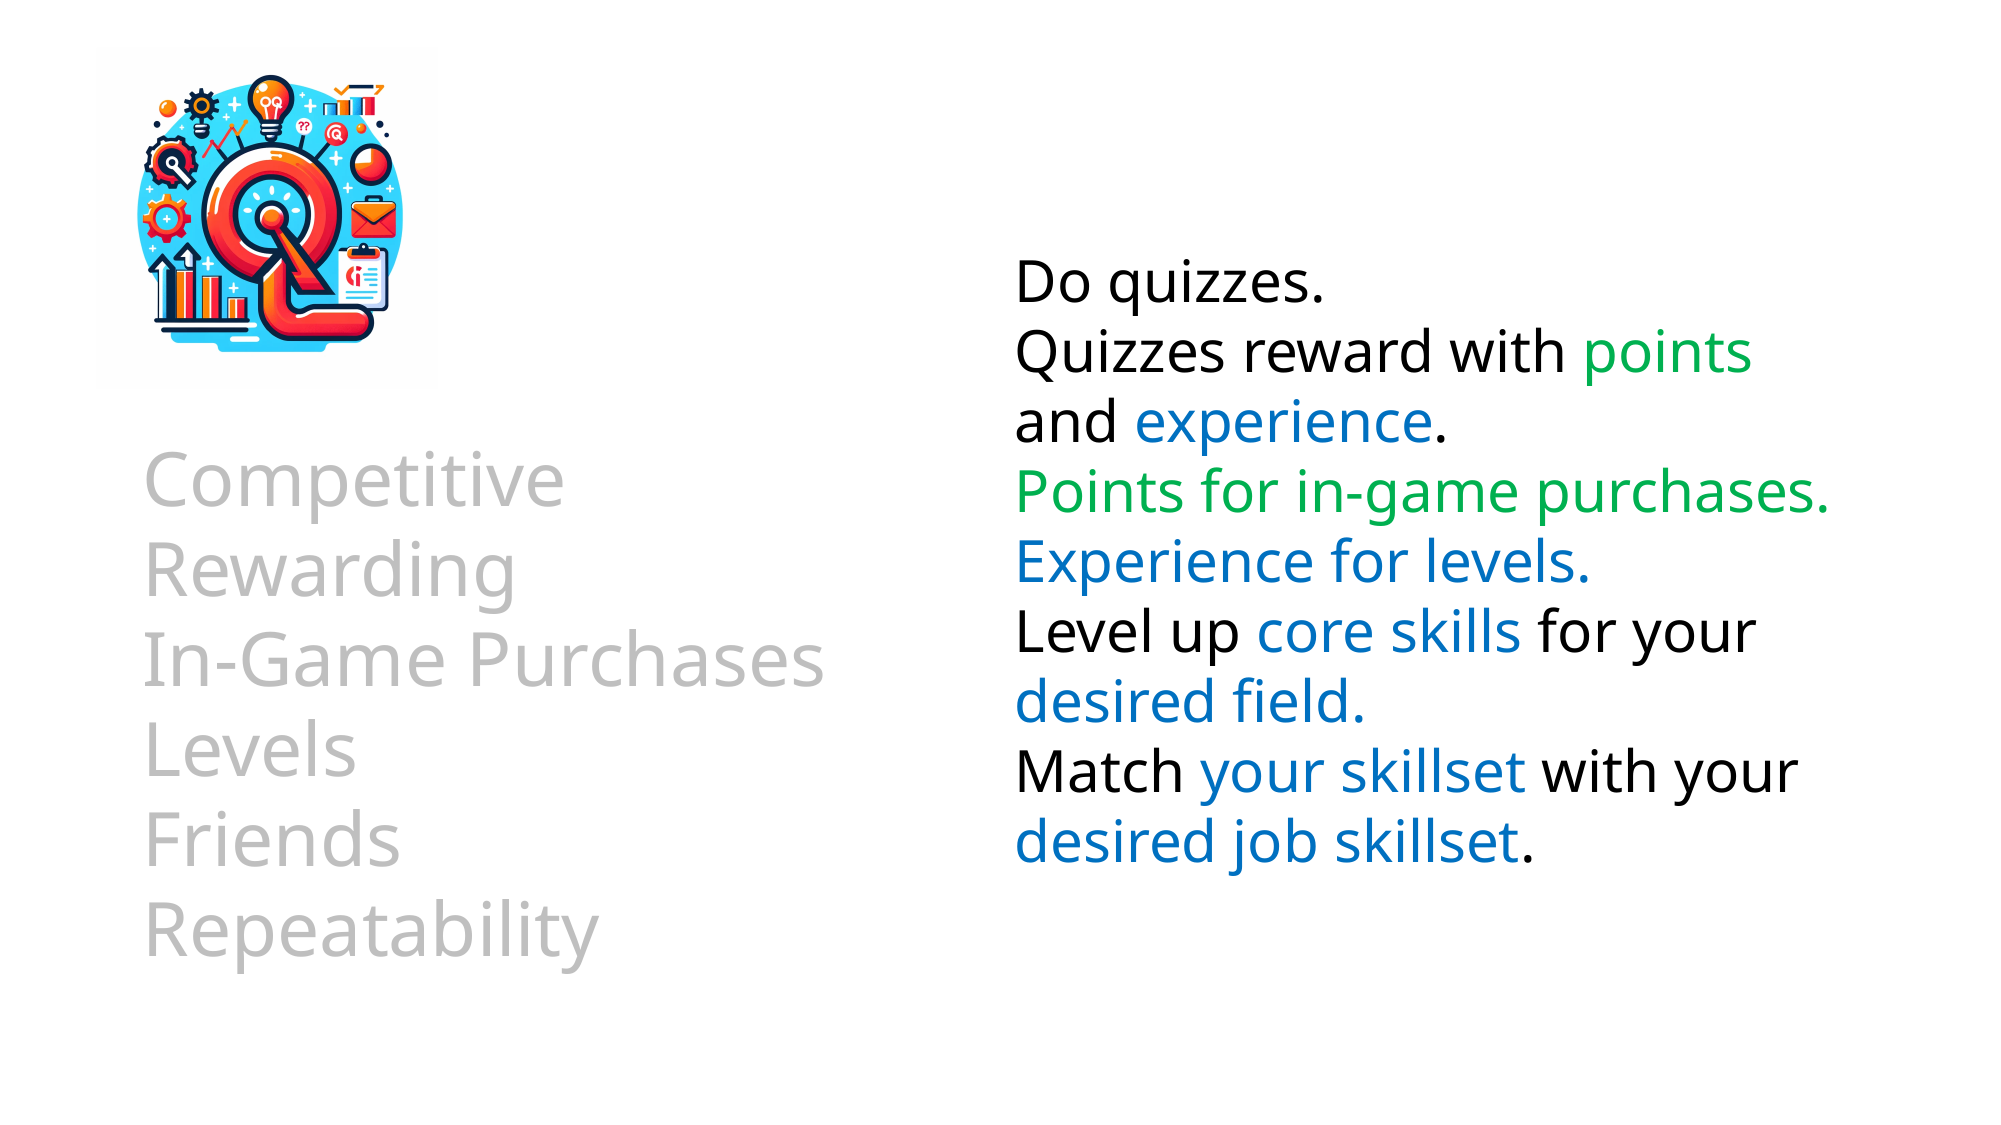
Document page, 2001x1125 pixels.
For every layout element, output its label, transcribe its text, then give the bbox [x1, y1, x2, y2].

picture [96, 47, 438, 389]
text_box Competitive Rewarding In-Game Purchases Levels Friends Repeatability [127, 424, 881, 979]
text_box Do quizzes. Quizzes reward with points and experience. Points for in-game purchases. Experience for levels. Level up core skills for your desired field. Match your skillset with your desired job skillset. [999, 236, 1863, 882]
